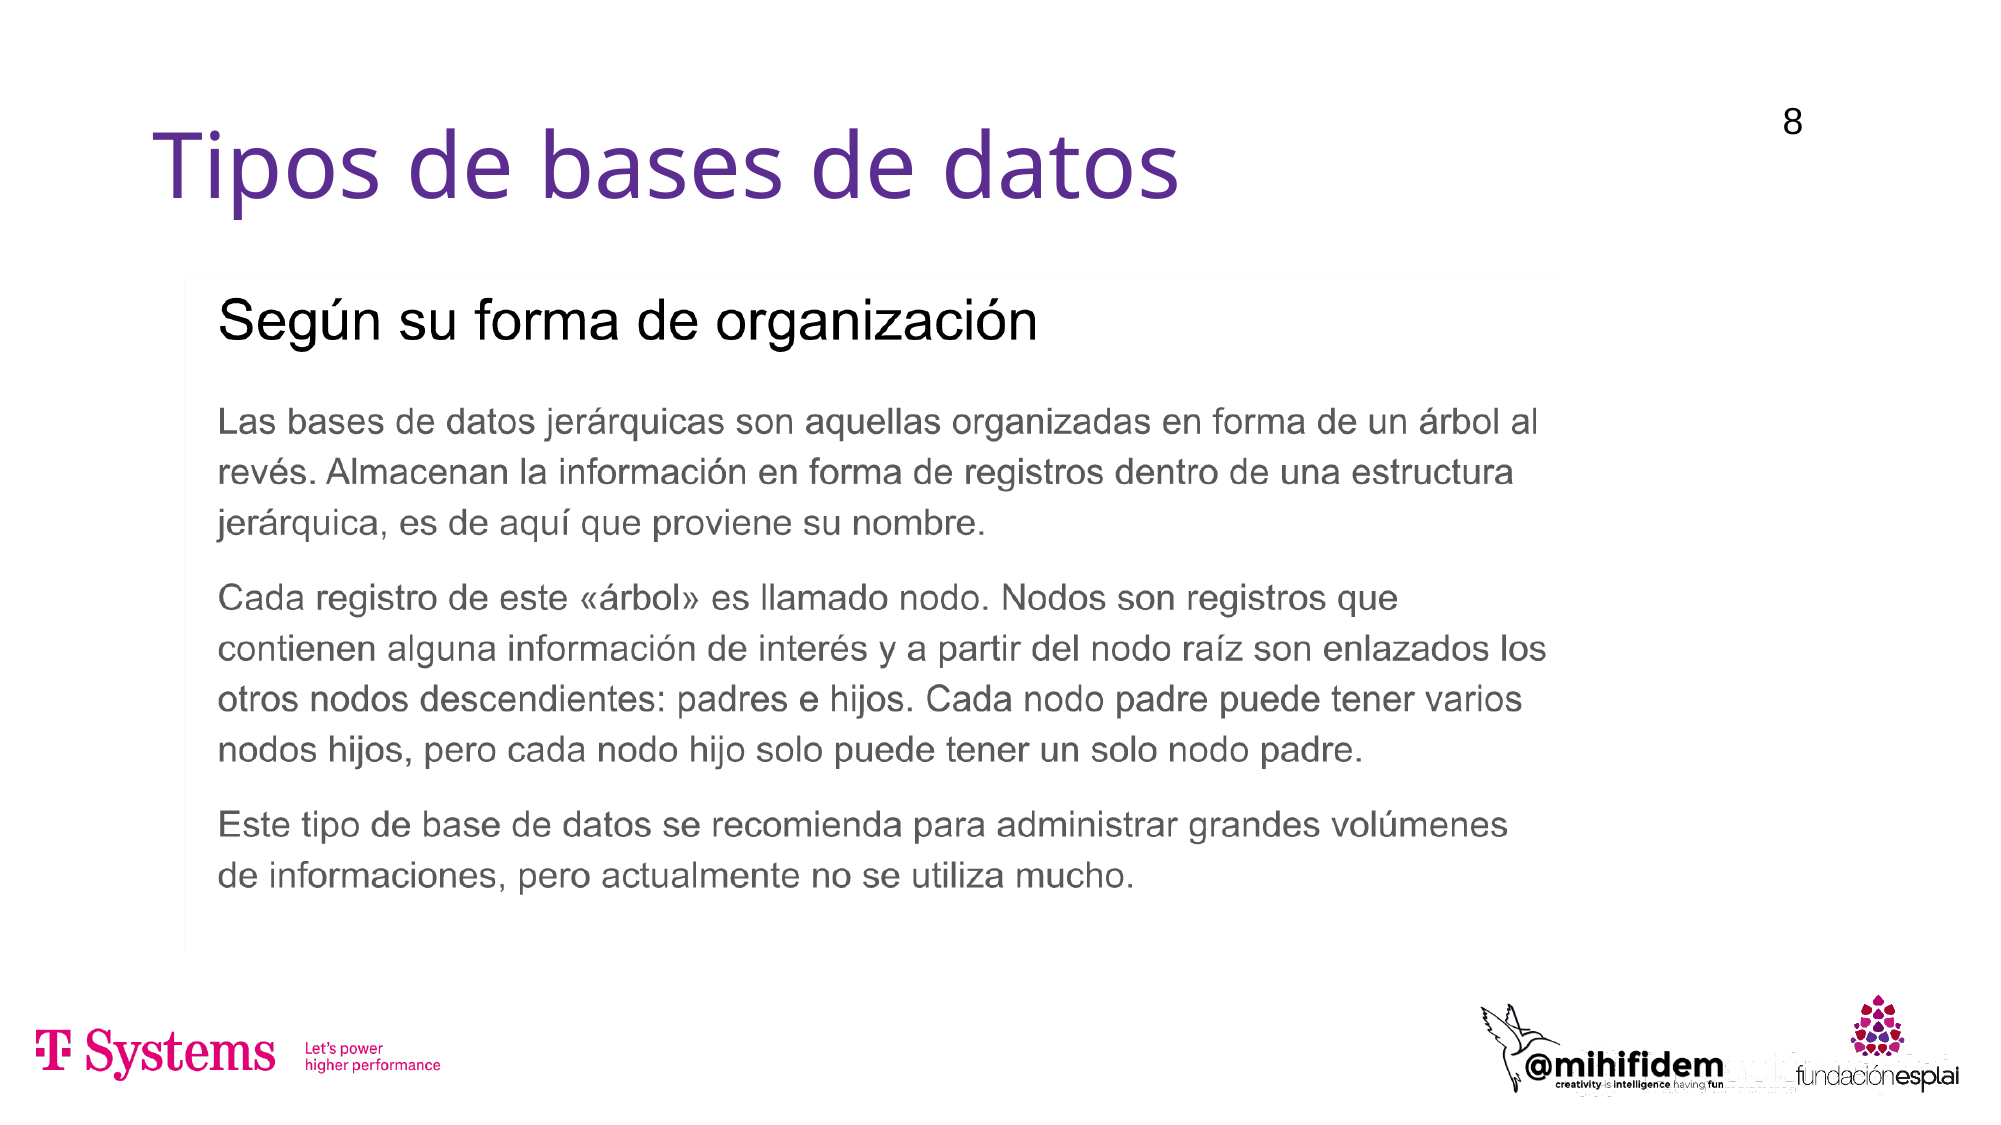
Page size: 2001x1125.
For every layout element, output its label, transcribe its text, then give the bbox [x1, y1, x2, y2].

picture [36, 1027, 440, 1081]
text_box 8 [1767, 89, 1863, 150]
text_box Tipos de bases de datos [137, 59, 1863, 278]
picture [184, 276, 1563, 953]
picture [1472, 986, 1965, 1103]
